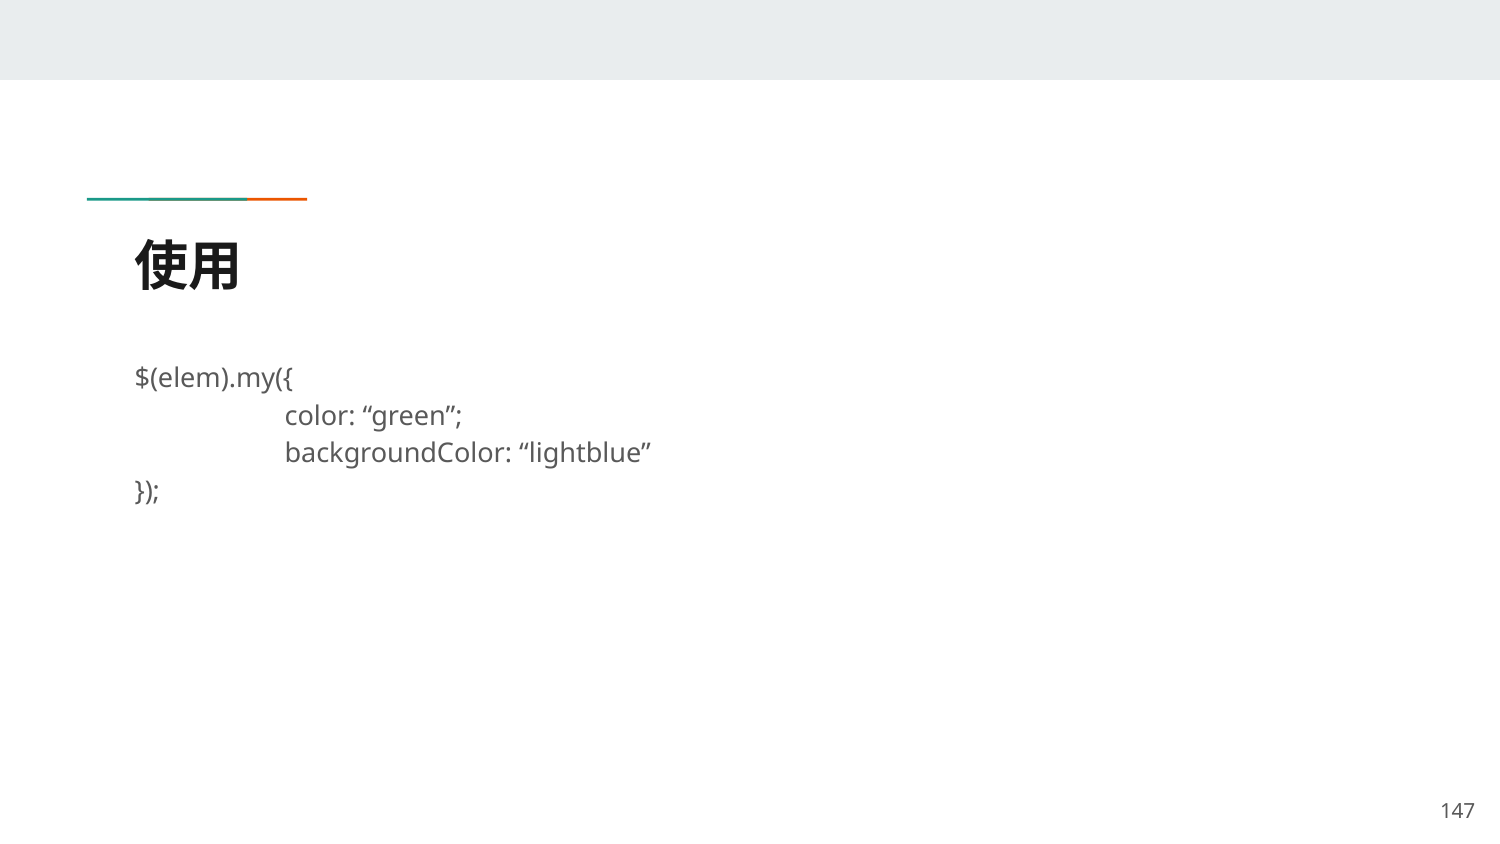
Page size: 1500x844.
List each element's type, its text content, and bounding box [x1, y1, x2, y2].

list $(elem).my({ color: “green”; backgroundColor: “lightblue” }); [119, 341, 1381, 753]
slide_number ‹#› [1400, 779, 1491, 844]
title 使用 [119, 216, 1381, 305]
